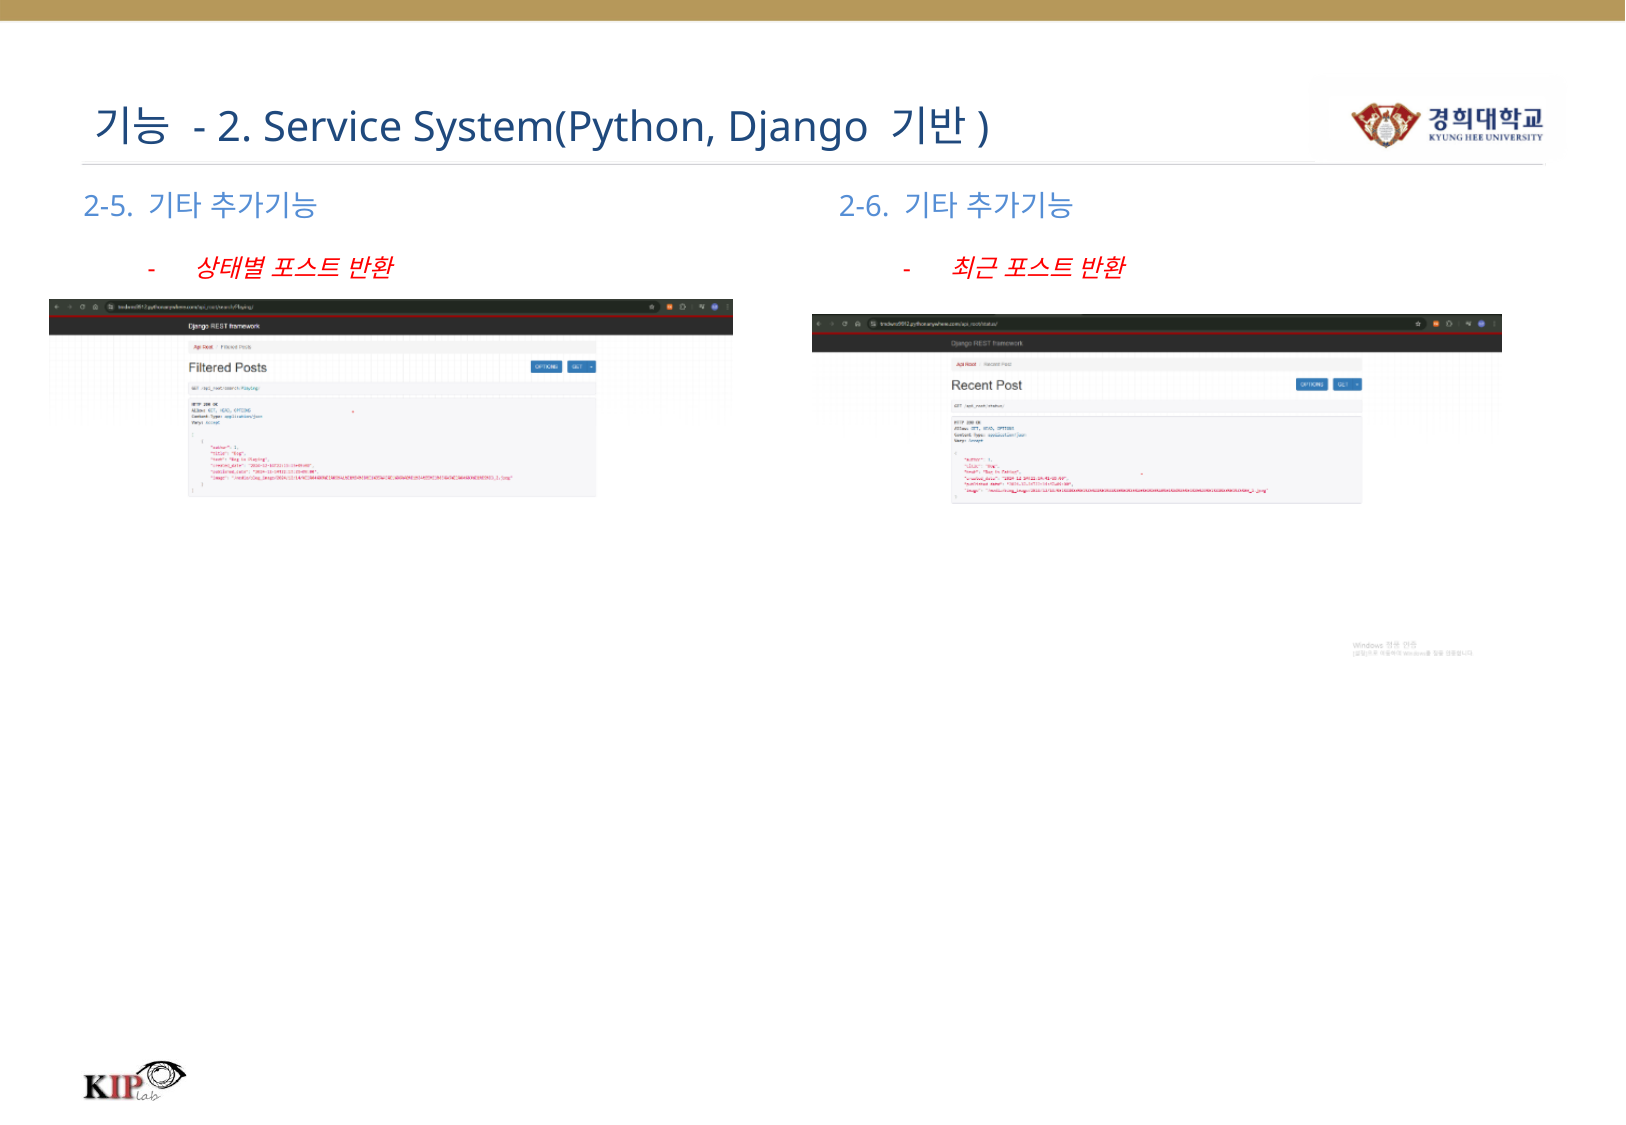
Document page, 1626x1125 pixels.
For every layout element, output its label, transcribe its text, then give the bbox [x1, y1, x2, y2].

title 기능 - 2. Service System(Python, Django 기반) [94, 99, 1531, 151]
picture [0, 0, 1625, 1125]
list 2-6. 기타 추가기능 최근 포스트 반환 [836, 187, 1544, 826]
list 2-5. 기타 추가기능 상태별 포스트 반환 [81, 187, 789, 826]
